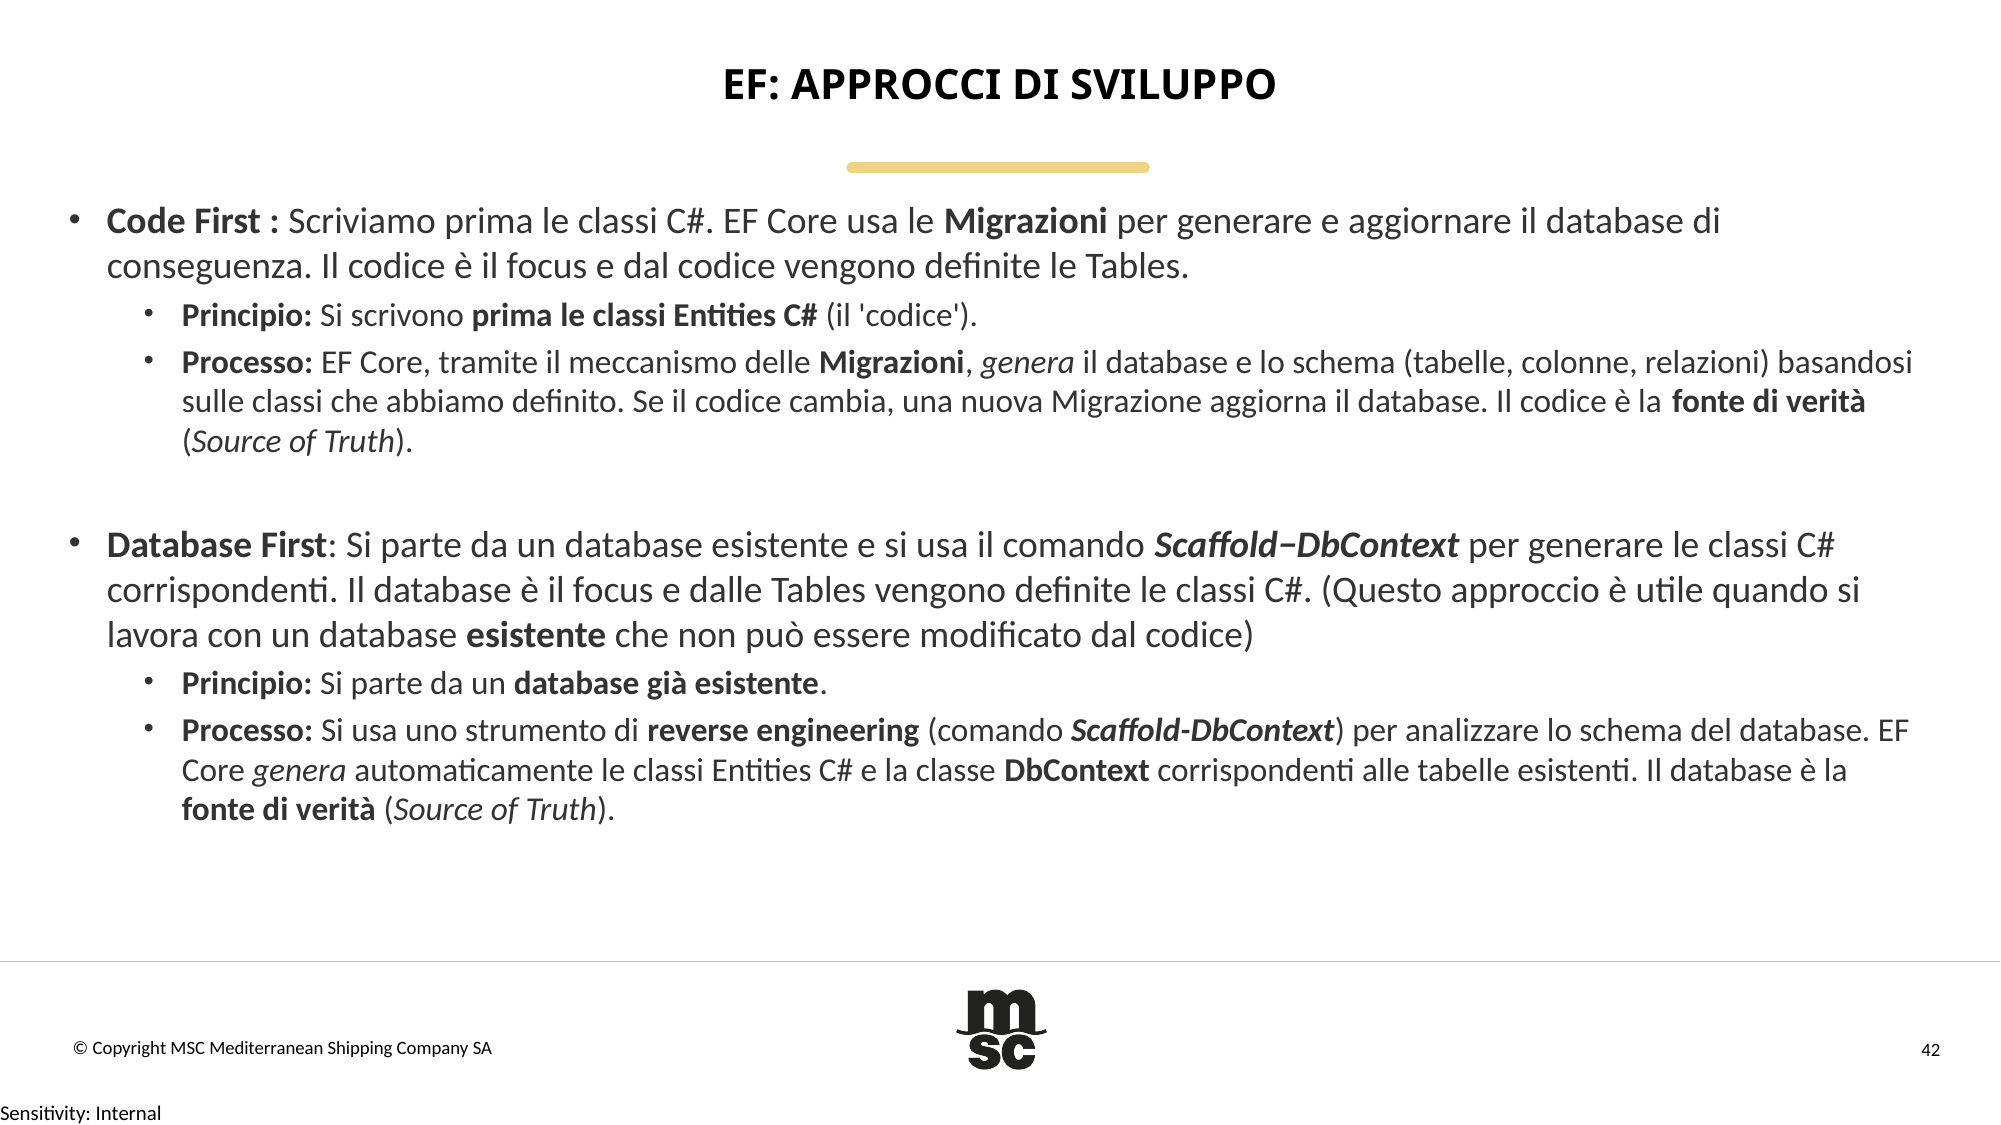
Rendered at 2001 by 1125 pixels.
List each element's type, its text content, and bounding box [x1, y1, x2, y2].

slide_number 42 [1879, 1030, 1956, 1081]
title Ef: Approcci di Sviluppo [68, 0, 1931, 173]
footer © Copyright MSC Mediterranean Shipping Company SA [57, 1028, 663, 1079]
list Code First : Scriviamo prima le classi C#. EF Core usa le Migrazioni per generare e aggiornare il database di conseguenza. Il codice è il focus e dal codice vengono definite le Tables. Principio: Si scrivono prima le classi Entities C# (il 'codice'). Processo: EF Core, tramite il meccanismo delle Migrazioni, genera il database e lo schema (tabelle, colonne, relazioni) basandosi sulle classi che abbiamo definito. Se il codice cambia, una nuova Migrazione aggiorna il database. Il codice è la fonte di verità (Source of Truth). Database First: Si parte da un database esistente e si usa il comando Scaffold−DbContext per generare le classi C# corrispondenti. Il database è il focus e dalle Tables vengono definite le classi C#. (Questo approccio è utile quando si lavora con un database esistente che non può essere modificato dal codice) Principio: Si parte da un database già esistente. Processo: Si usa uno strumento di reverse engineering (comando Scaffold-DbContext) per analizzare lo schema del database. EF Core genera automaticamente le classi Entities C# e la classe DbContext corrispondenti alle tabelle esistenti. Il database è la fonte di verità (Source of Truth). [68, 196, 1927, 962]
picture [932, 962, 1071, 1105]
